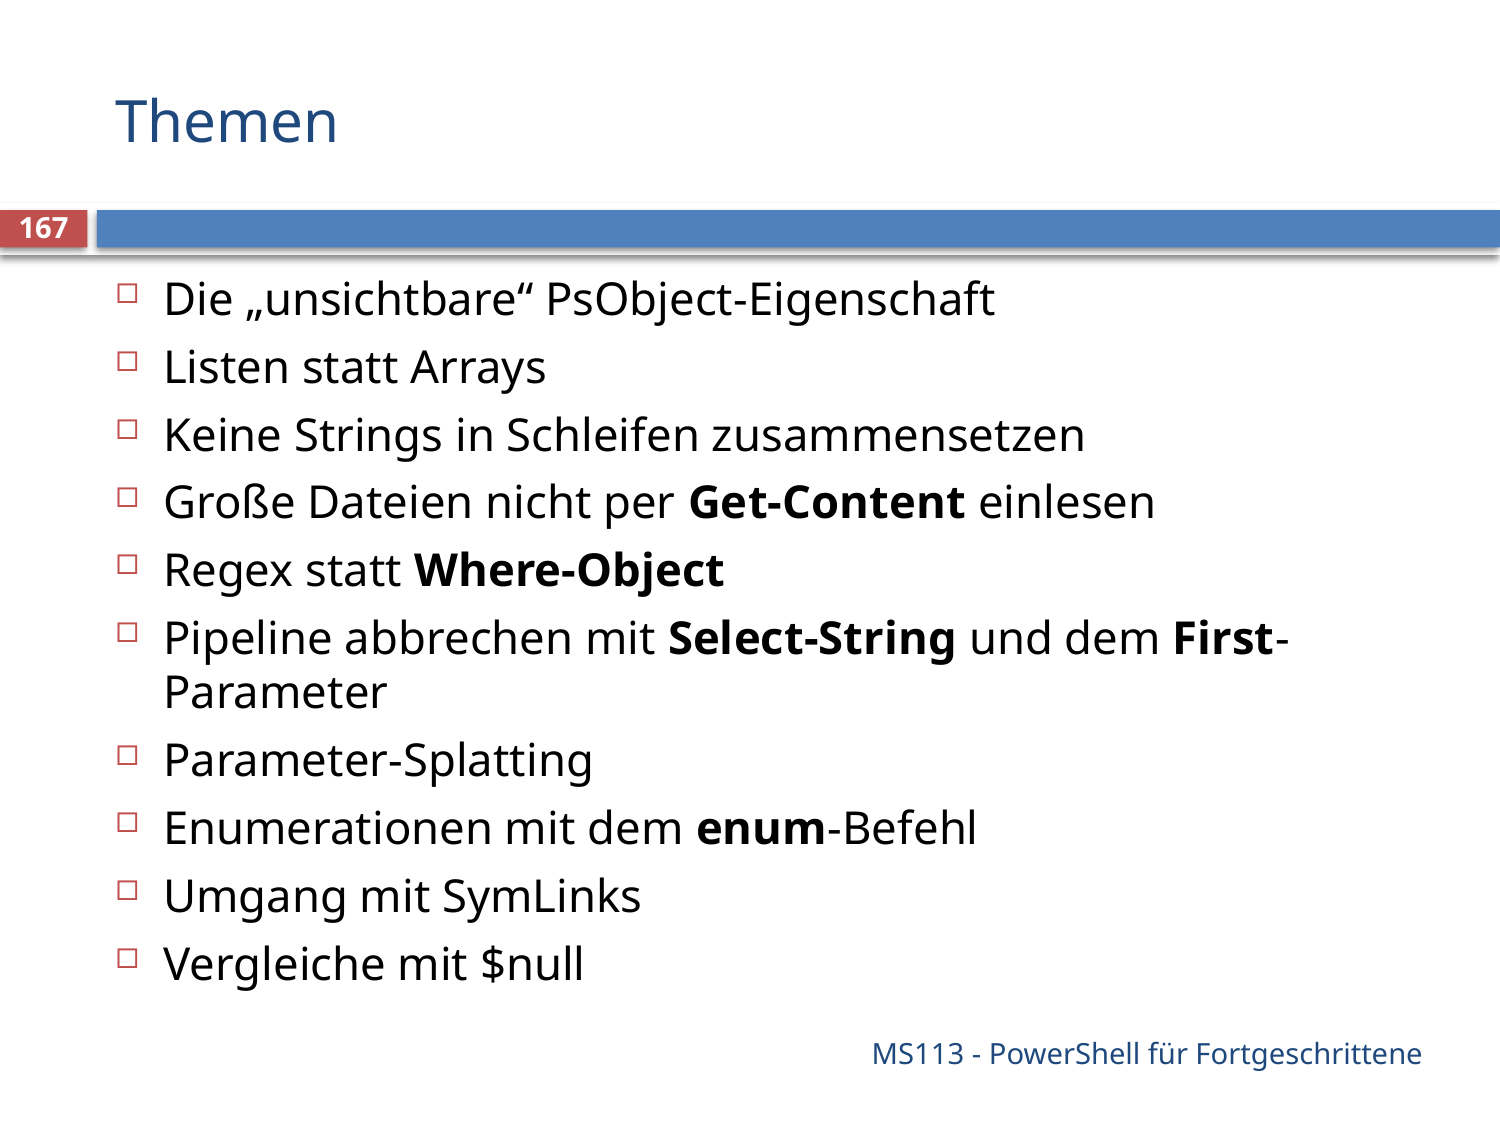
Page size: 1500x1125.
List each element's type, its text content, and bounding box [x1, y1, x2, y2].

title Themen [100, 37, 1438, 200]
list Die „unsichtbare“ PsObject-Eigenschaft Listen statt Arrays Keine Strings in Schleifen zusammensetzen Große Dateien nicht per Get-Content einlesen Regex statt Where-Object Pipeline abbrechen mit Select-String und dem First-Parameter Parameter-Splatting Enumerationen mit dem enum-Befehl Umgang mit SymLinks Vergleiche mit $null [100, 262, 1438, 1000]
footer MS113 - PowerShell für Fortgeschrittene [99, 1024, 1438, 1085]
slide_number 167 [0, 208, 88, 249]
